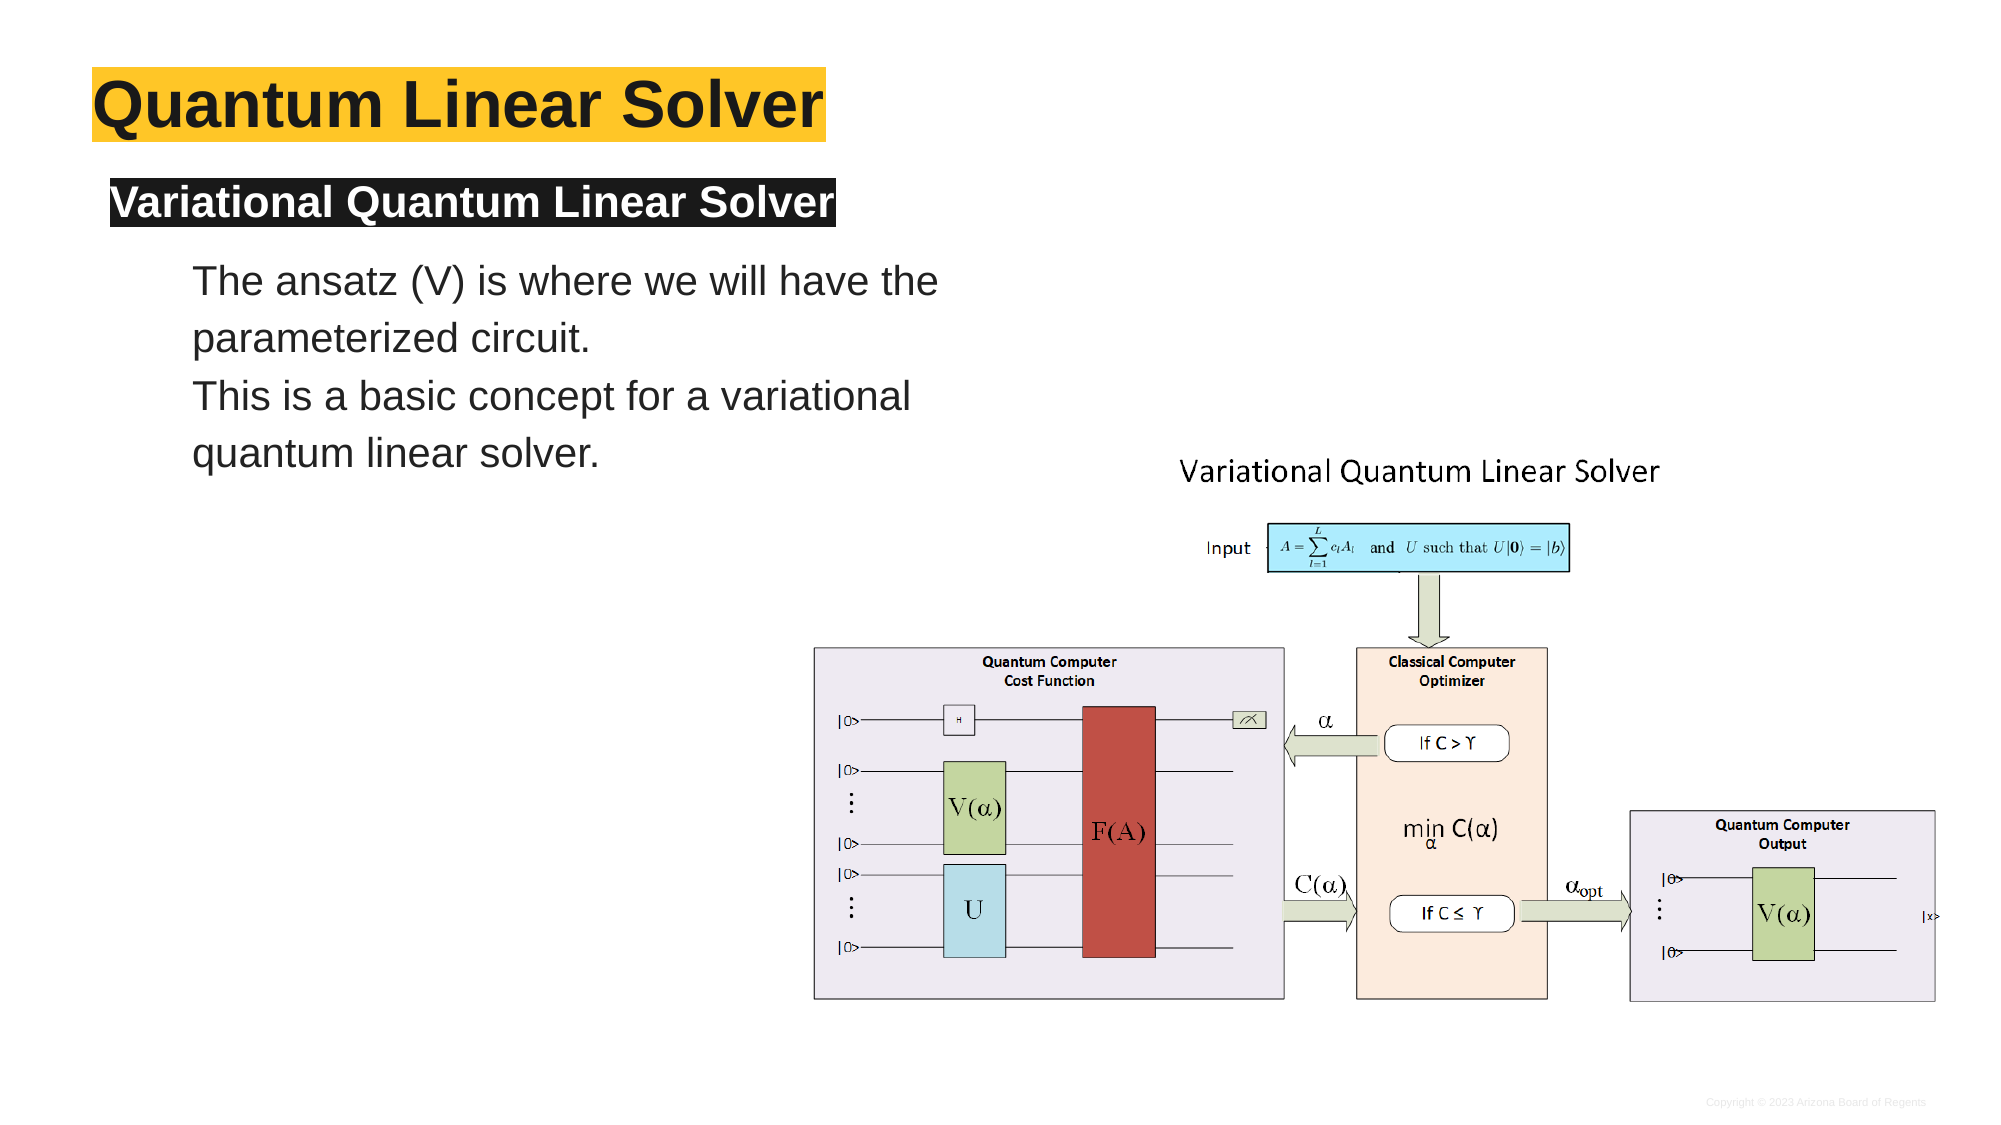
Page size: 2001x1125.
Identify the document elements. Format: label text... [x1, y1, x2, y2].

title Quantum Linear Solver [92, 69, 1932, 166]
list The ansatz (V) is where we will have the parameterized circuit. This is a basic concept for a variational quantum linear solver. [92, 246, 1000, 1056]
picture [813, 440, 1949, 1003]
subtitle Variational Quantum Linear Solver [92, 165, 1927, 228]
